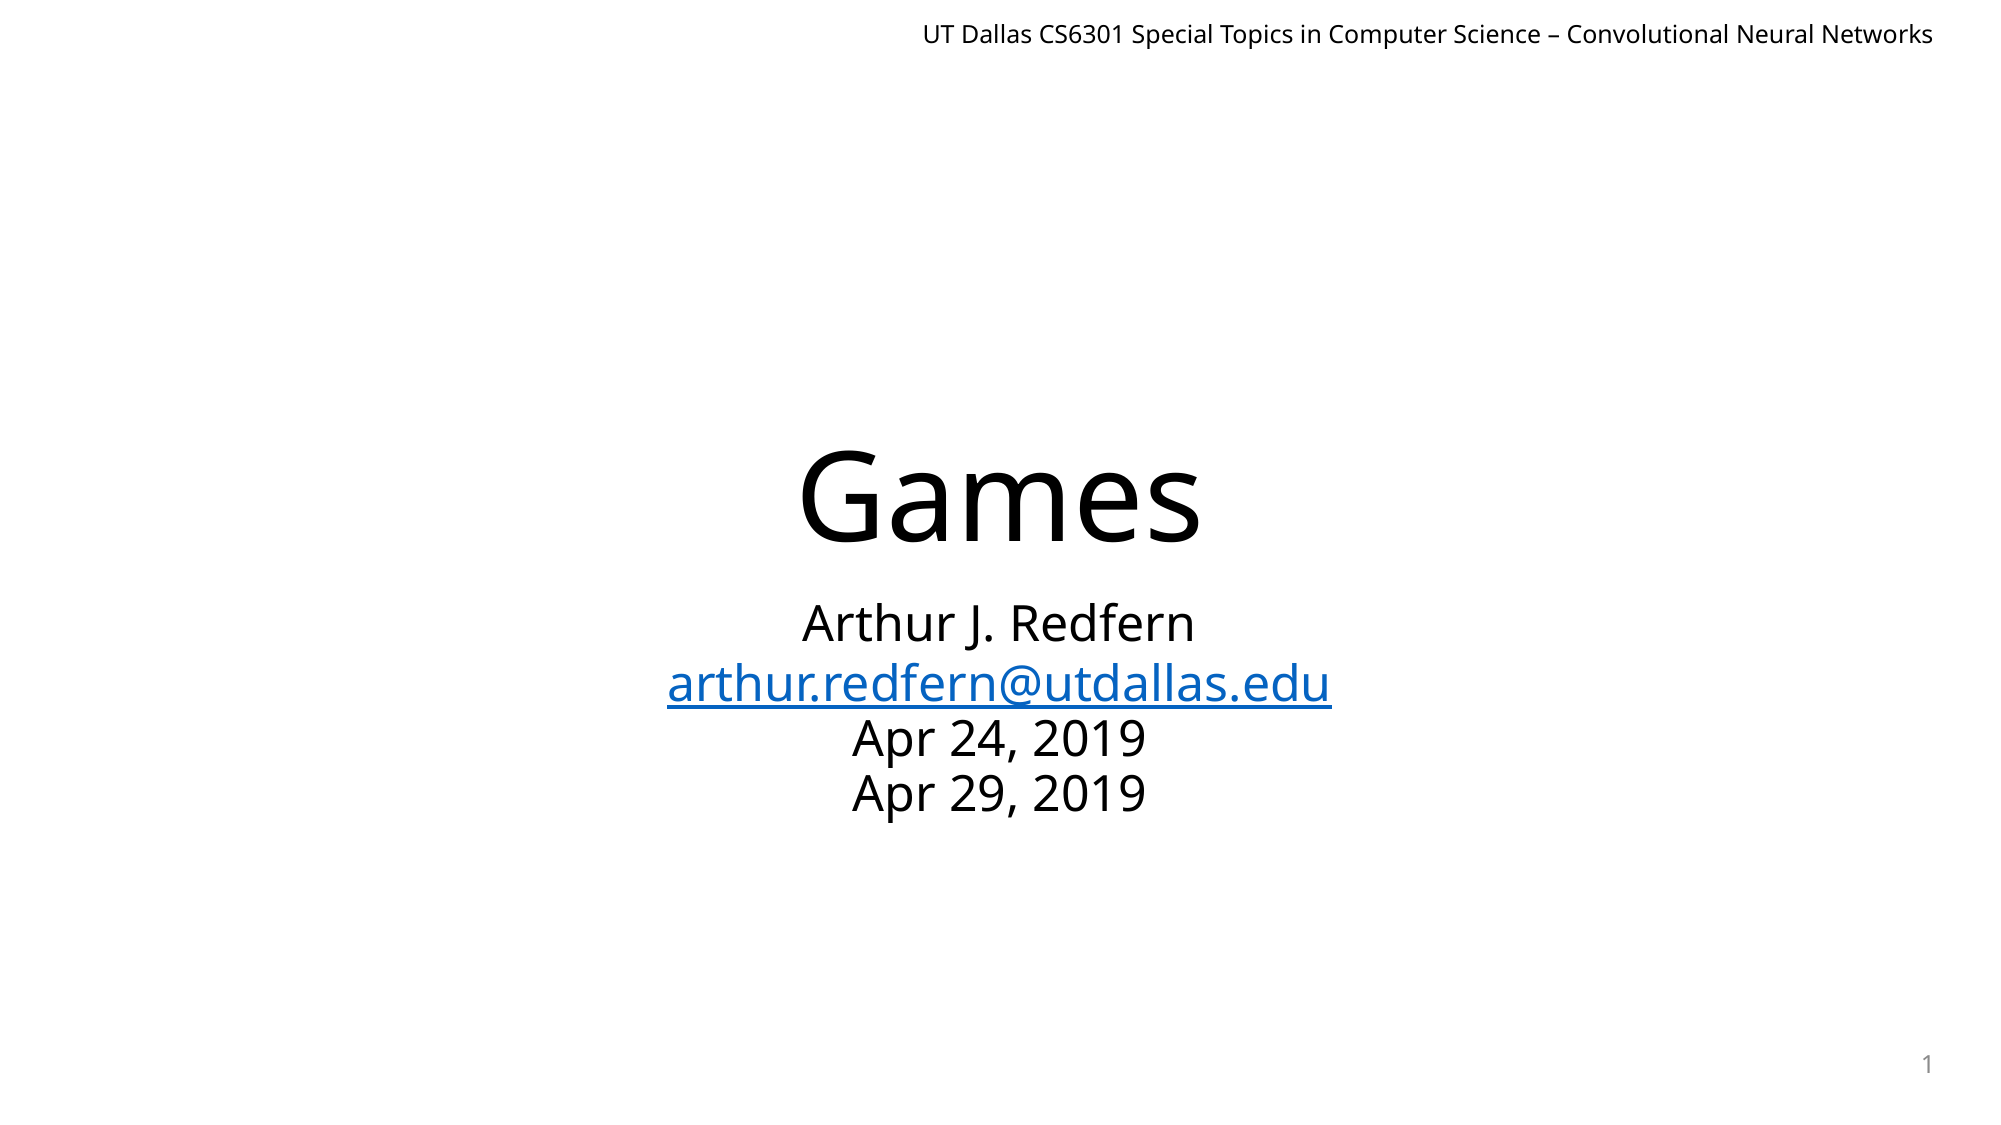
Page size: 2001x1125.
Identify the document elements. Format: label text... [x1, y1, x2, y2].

slide_number 1 [1500, 1035, 1950, 1096]
text_box UT Dallas CS6301 Special Topics in Computer Science – Convolutional Neural Networks [899, 11, 1950, 56]
subtitle Arthur J. Redfern arthur.redfern@utdallas.edu Apr 24, 2019 Apr 29, 2019 [249, 590, 1750, 863]
title Games [249, 184, 1750, 576]
